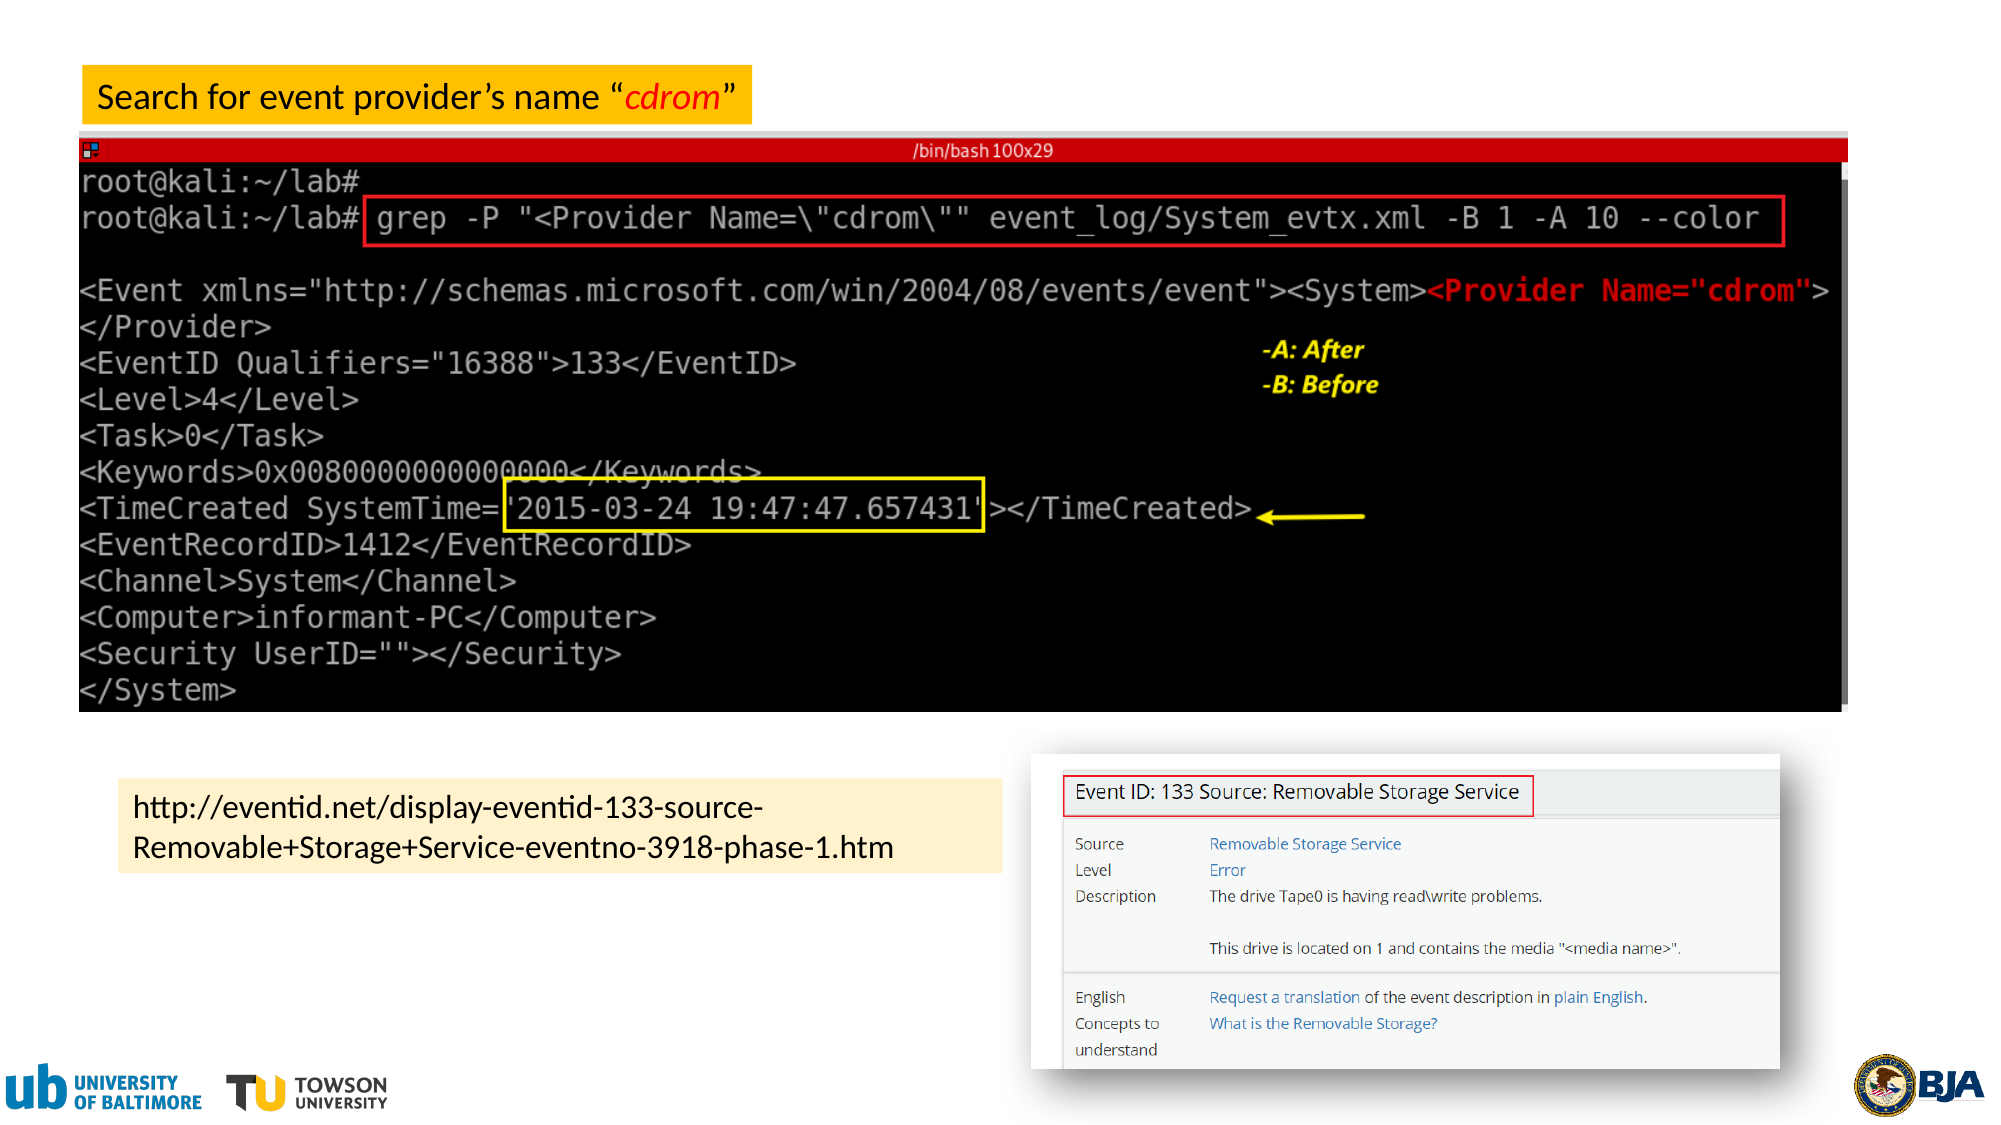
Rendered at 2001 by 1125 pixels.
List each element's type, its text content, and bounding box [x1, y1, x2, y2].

picture [1031, 754, 1780, 1069]
text_box Search for event provider’s name “cdrom” [82, 64, 753, 125]
picture [79, 131, 1848, 712]
picture [0, 1031, 407, 1125]
picture [1854, 1054, 1986, 1117]
text_box http://eventid.net/display-eventid-133-source-Removable+Storage+Service-eventno-3918-phase-1.htm [118, 778, 1003, 873]
